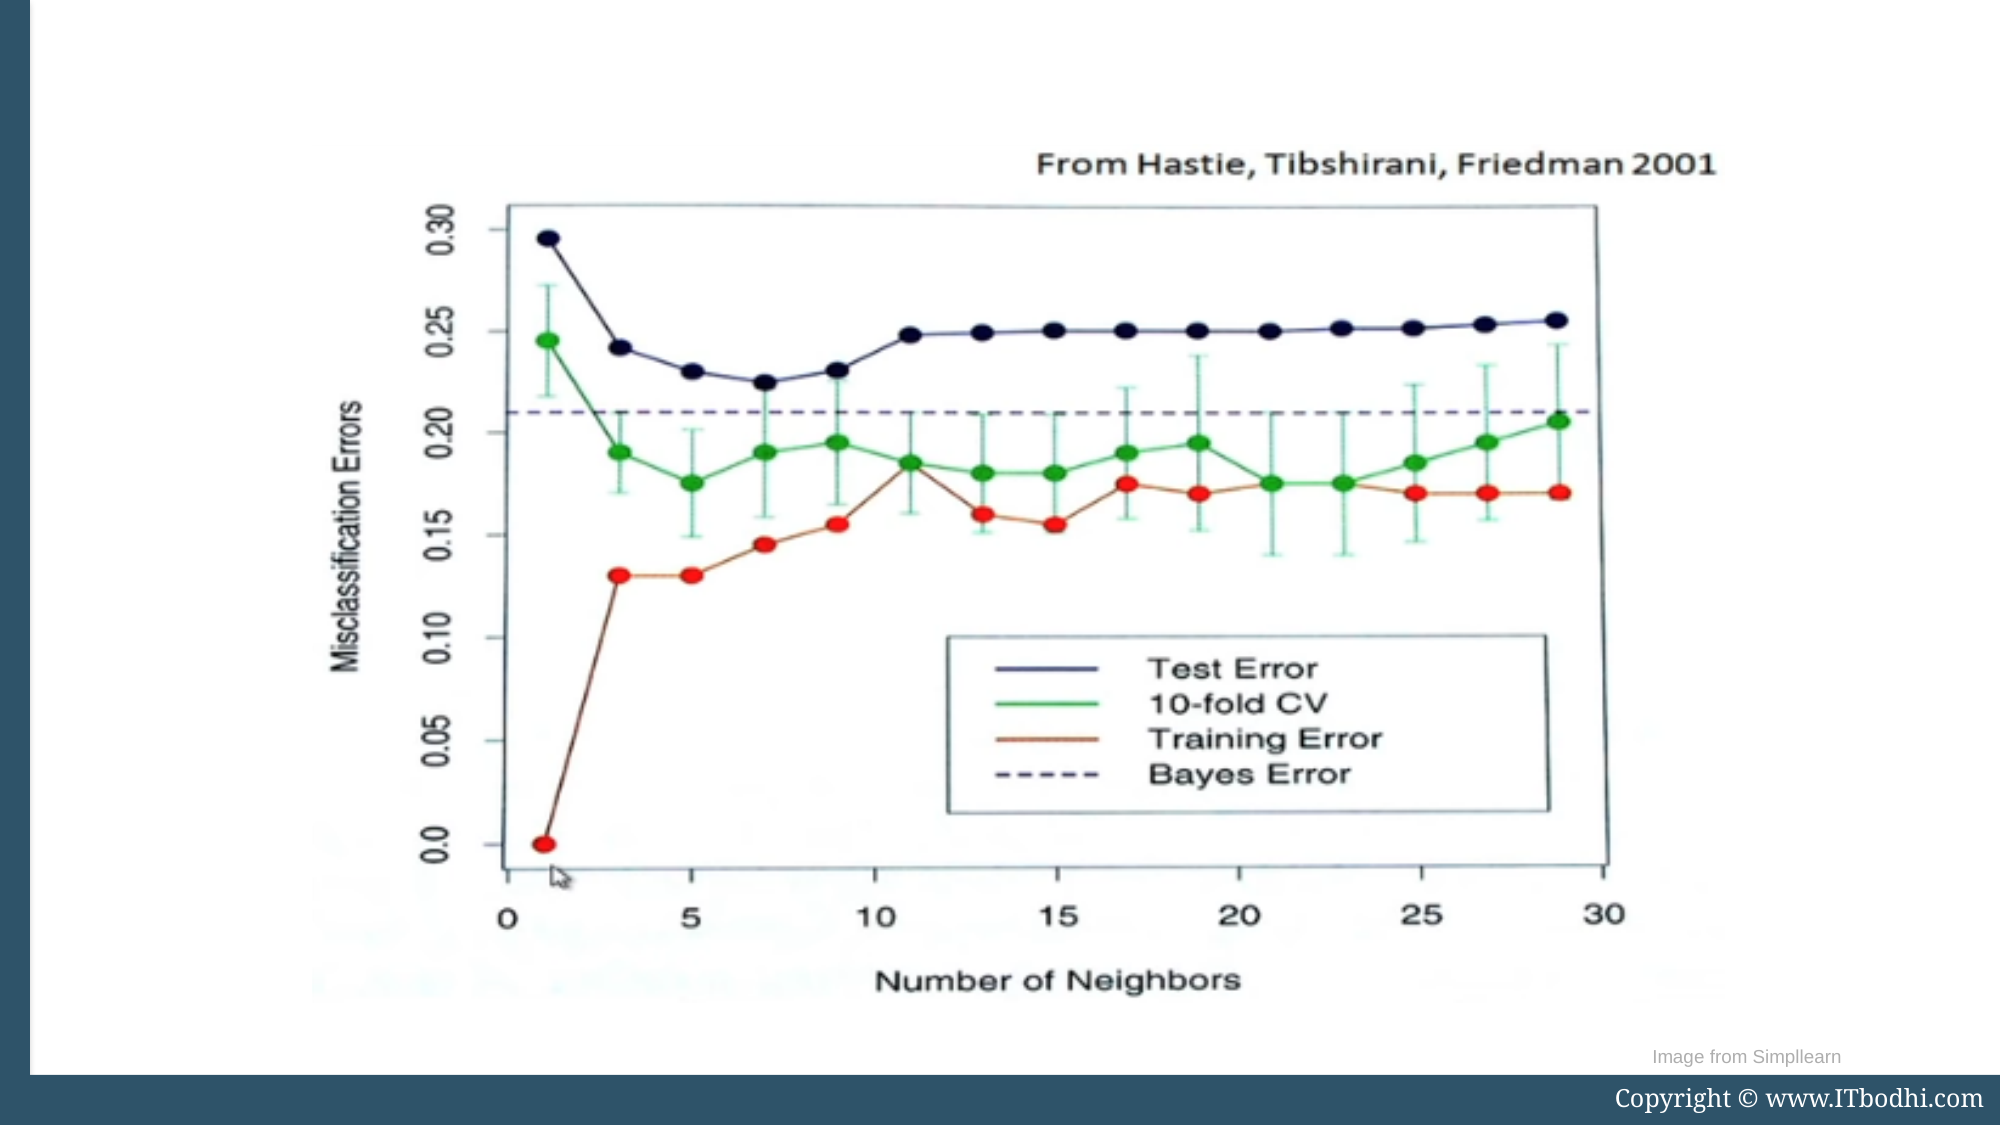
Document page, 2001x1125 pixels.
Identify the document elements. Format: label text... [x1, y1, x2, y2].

text_box Image from Simpllearn [1637, 1037, 2000, 1075]
picture [312, 144, 1726, 1004]
text_box Copyright © www.ITbodhi.com [24, 1074, 2000, 1125]
